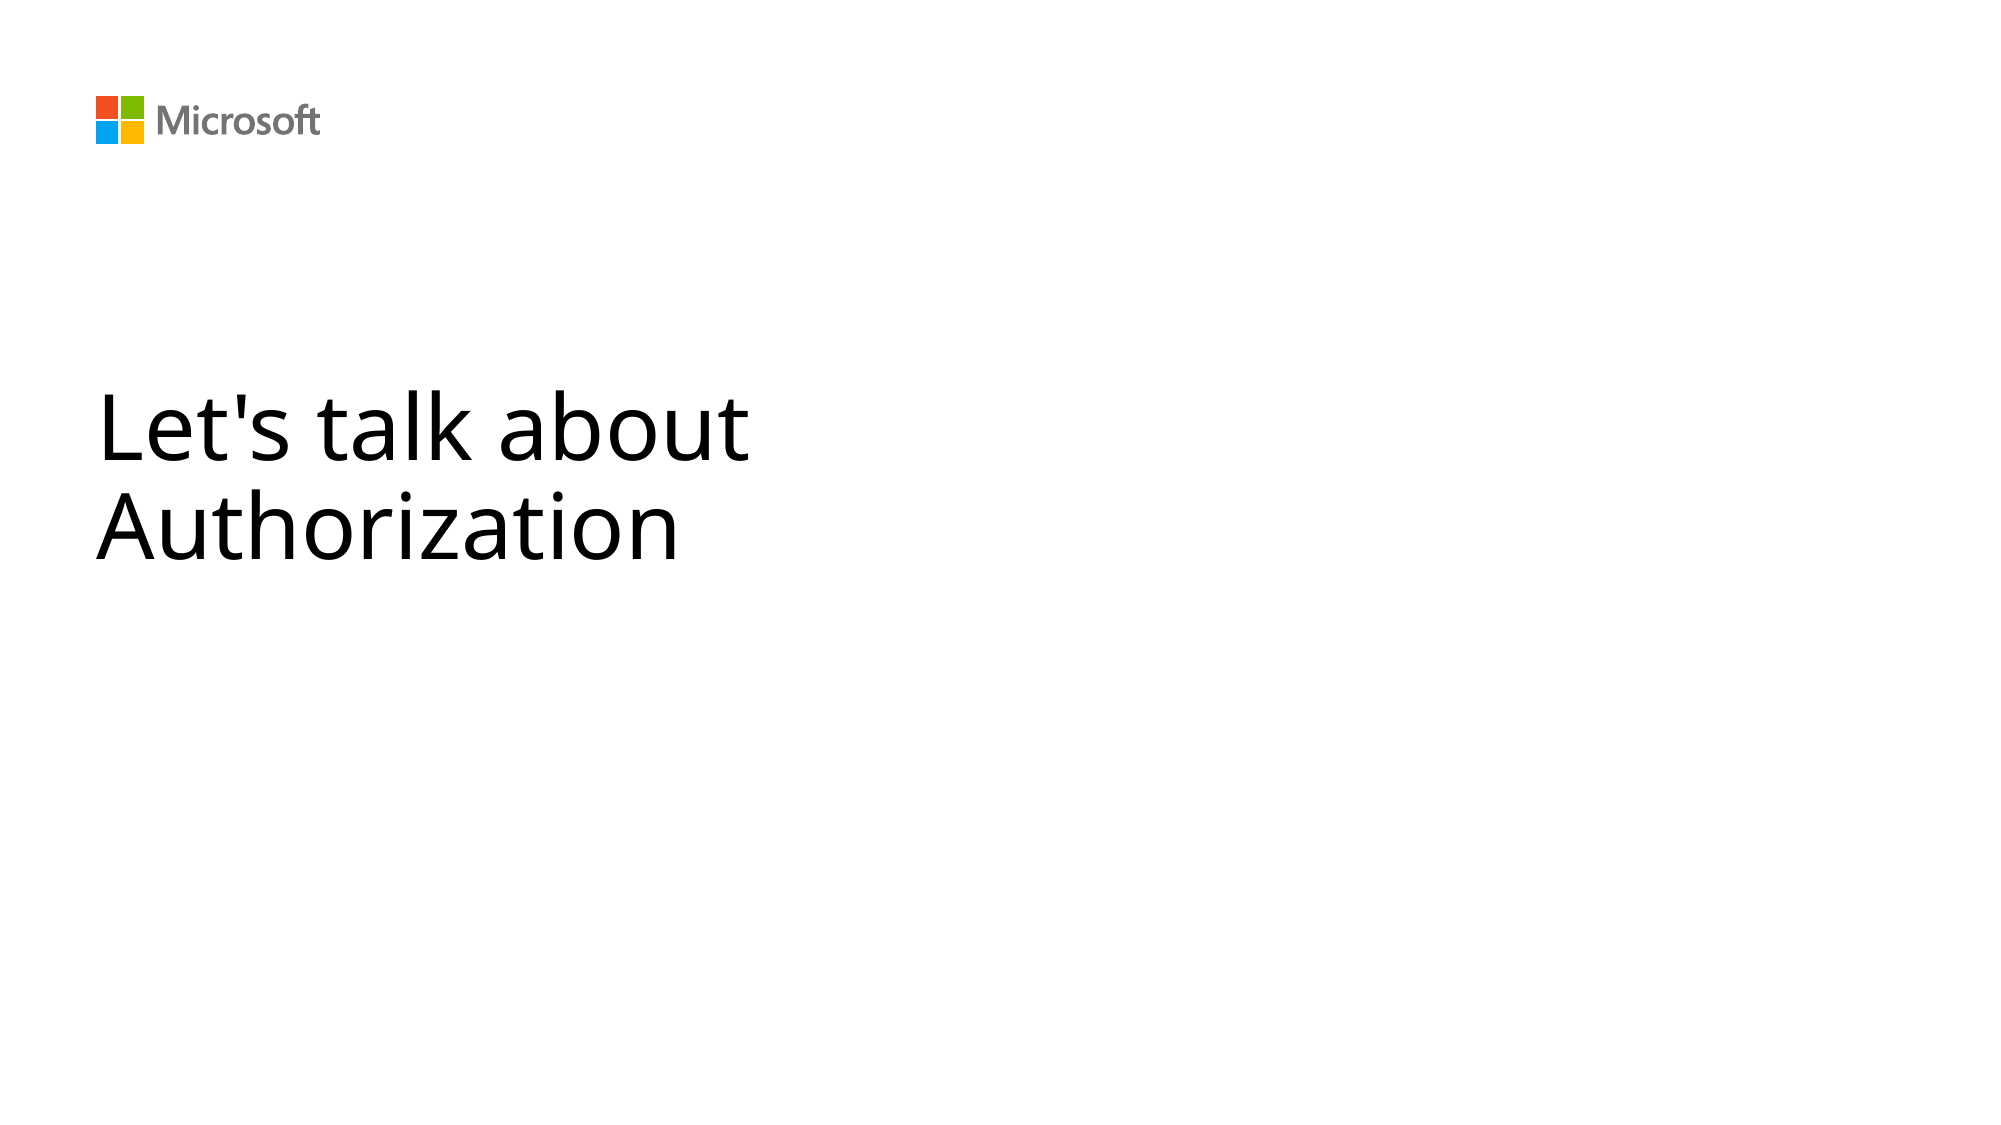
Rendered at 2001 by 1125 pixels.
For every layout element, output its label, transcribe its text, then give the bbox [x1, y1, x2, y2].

title Let's talk about Authorization [96, 488, 1170, 580]
